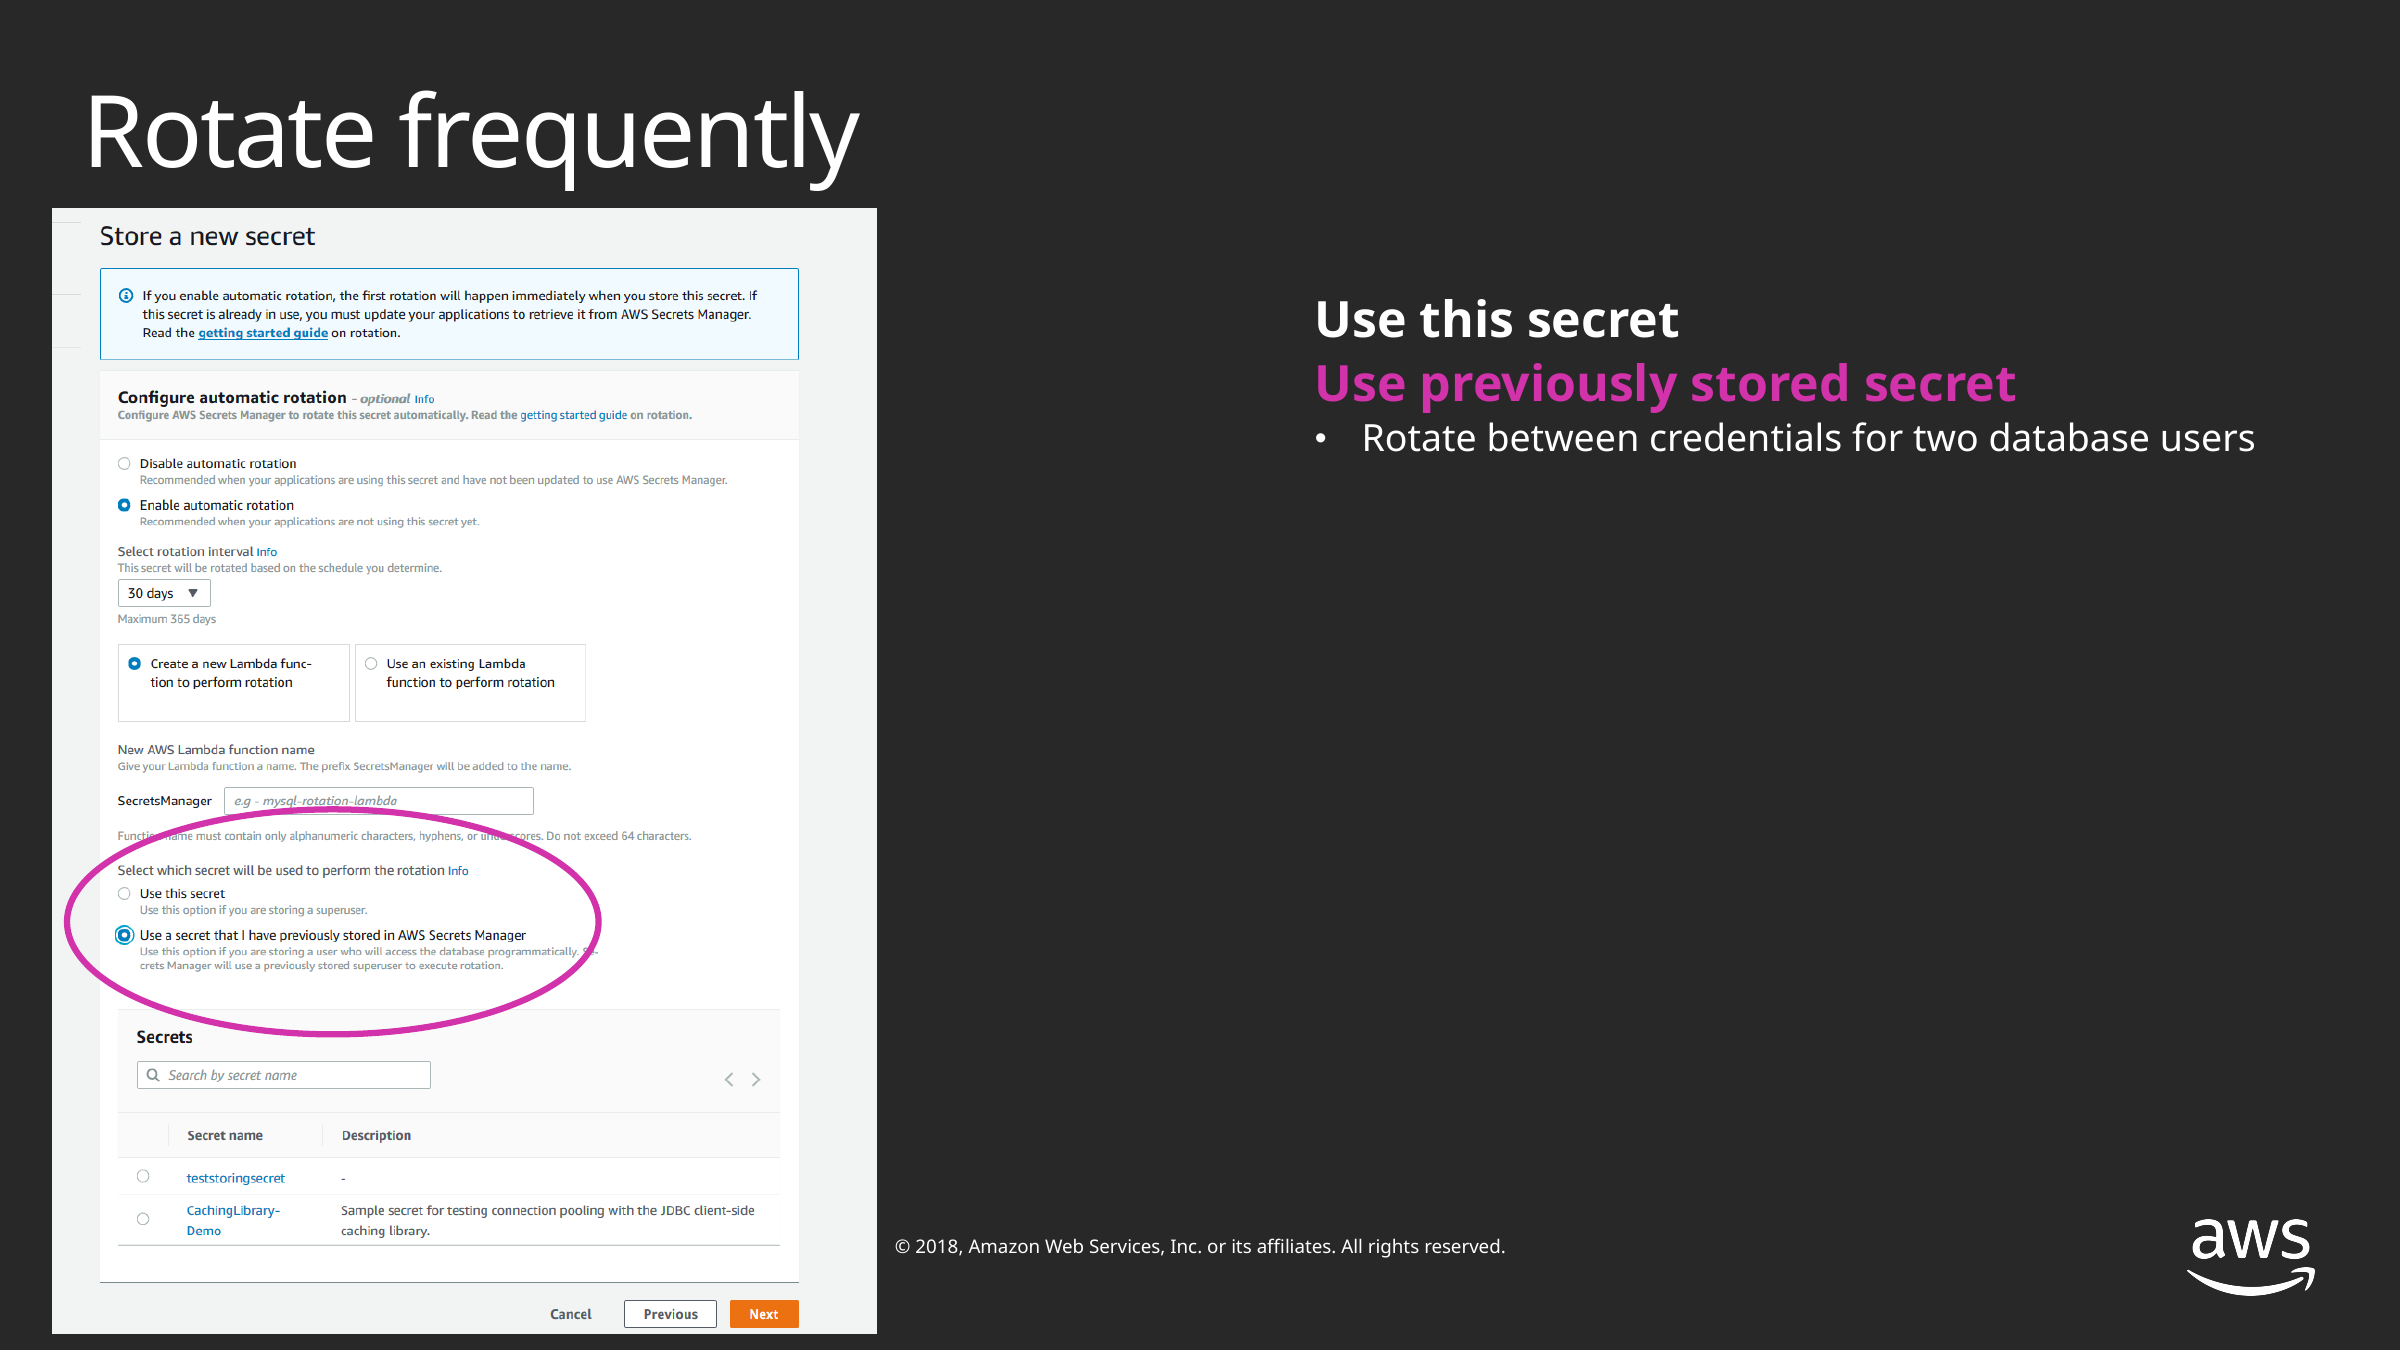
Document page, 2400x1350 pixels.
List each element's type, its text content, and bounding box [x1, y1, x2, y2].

picture [52, 207, 878, 1334]
text_box Use this secret Use previously stored secret Rotate between credentials for two database users [1284, 270, 2347, 570]
title Rotate frequently [52, 56, 2348, 235]
picture [2187, 1219, 2315, 1296]
